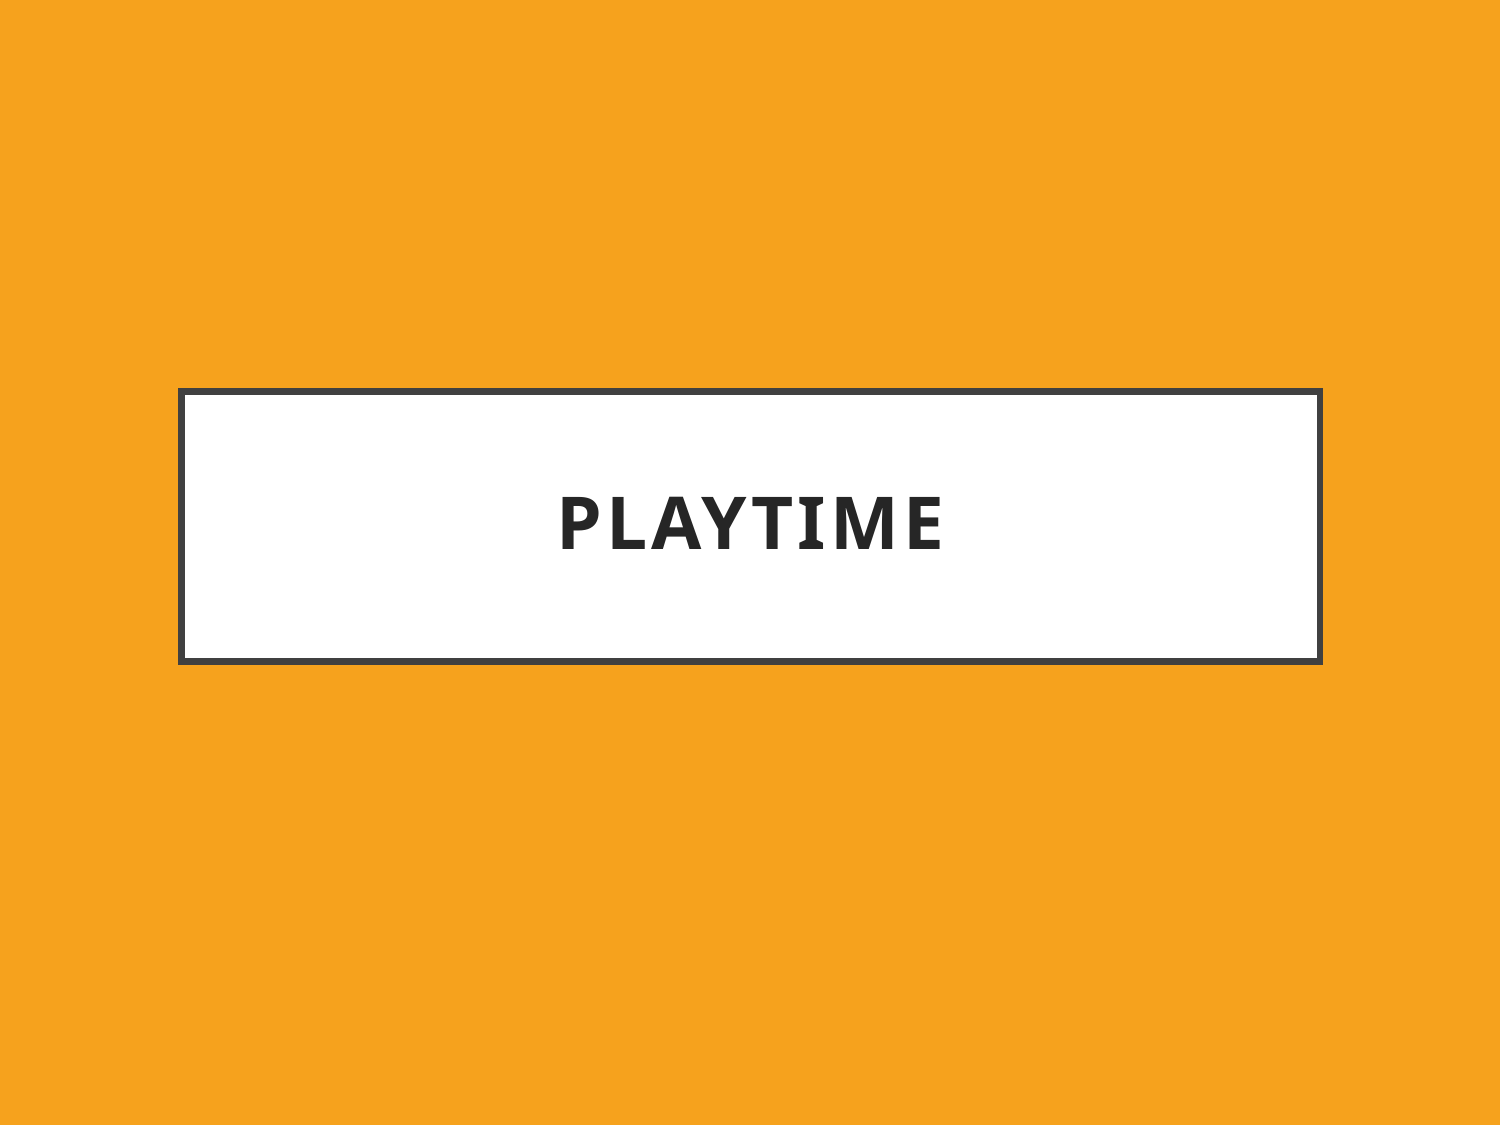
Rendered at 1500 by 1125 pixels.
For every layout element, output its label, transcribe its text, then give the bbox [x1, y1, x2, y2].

title Playtime [178, 388, 1323, 665]
